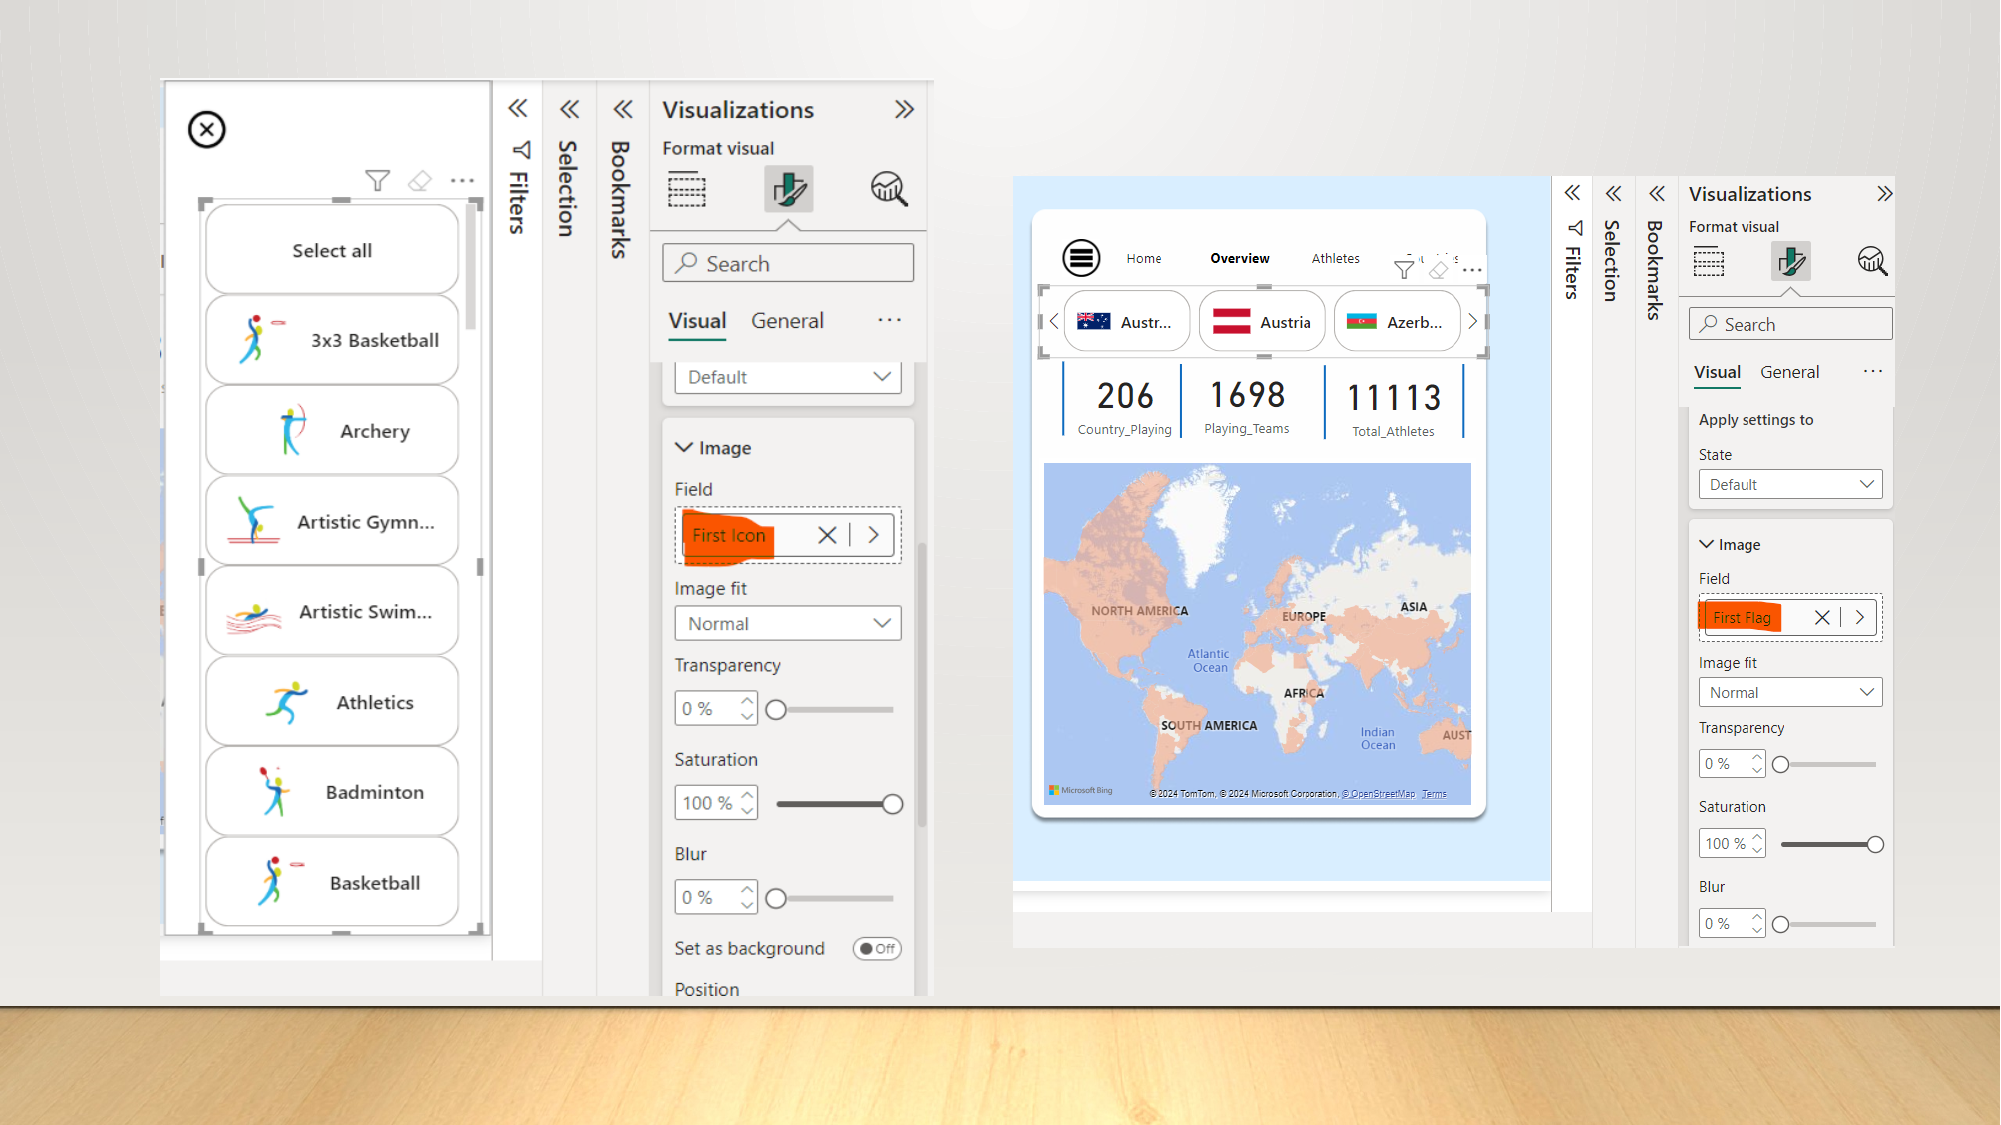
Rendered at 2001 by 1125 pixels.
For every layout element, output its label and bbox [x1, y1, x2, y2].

picture [1012, 176, 1895, 949]
picture [160, 78, 934, 996]
picture [0, 1006, 2000, 1125]
